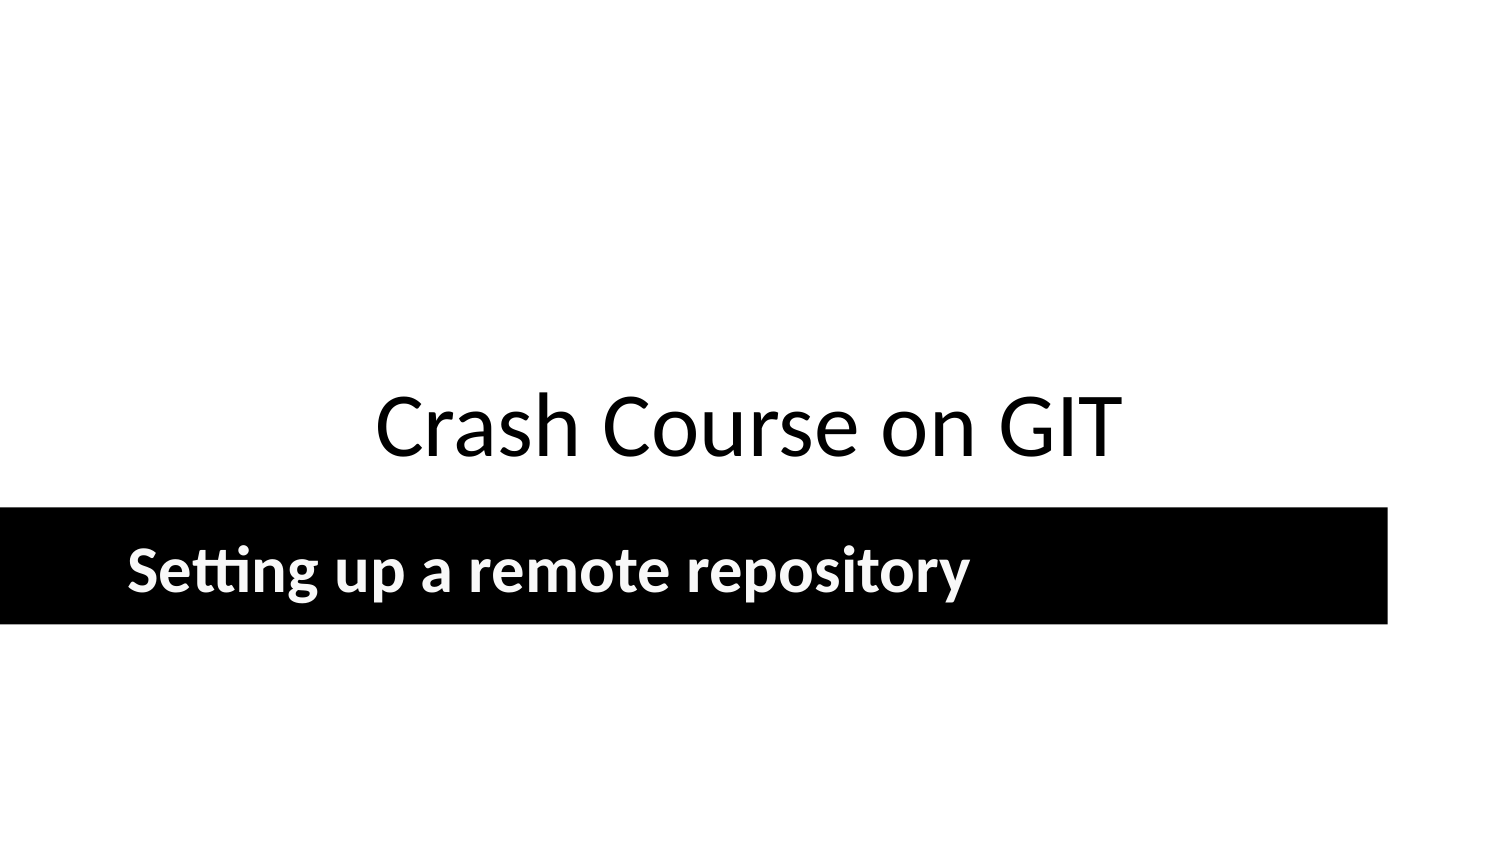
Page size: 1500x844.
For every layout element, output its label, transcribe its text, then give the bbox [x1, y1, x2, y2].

subtitle Setting up a remote repository [112, 507, 1388, 625]
title Crash Course on GIT [112, 213, 1388, 490]
